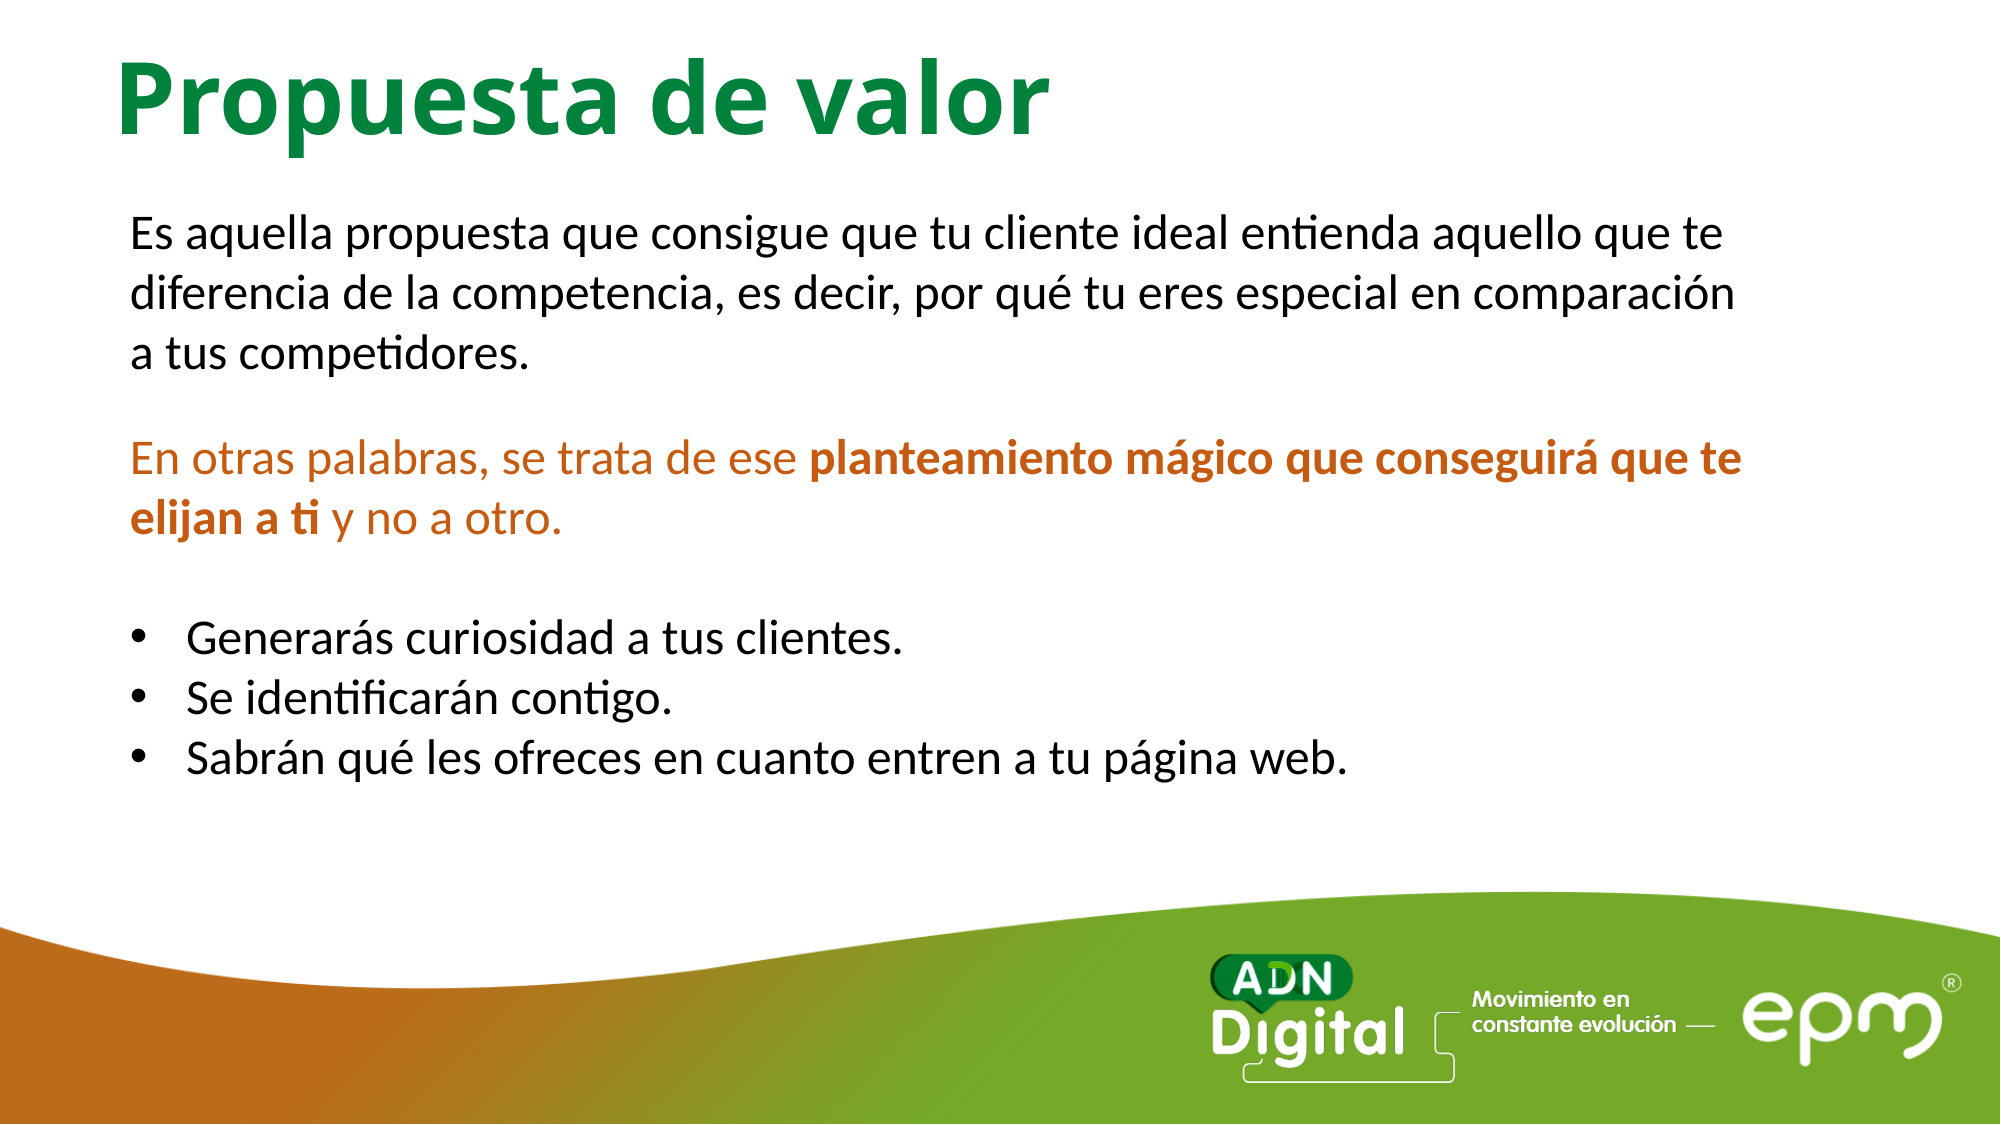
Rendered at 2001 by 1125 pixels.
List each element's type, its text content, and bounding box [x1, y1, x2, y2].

picture [0, 891, 2000, 1124]
text_box Propuesta de valor [98, 27, 1752, 161]
text_box Es aquella propuesta que consigue que tu cliente ideal entienda aquello que te diferencia de la competencia, es decir, por qué tu eres especial en comparación a tus competidores. En otras palabras, se trata de ese planteamiento mágico que conseguirá que te elijan a ti y no a otro. Generarás curiosidad a tus clientes. Se identificarán contigo. Sabrán qué les ofreces en cuanto entren a tu página web. [115, 192, 1786, 853]
